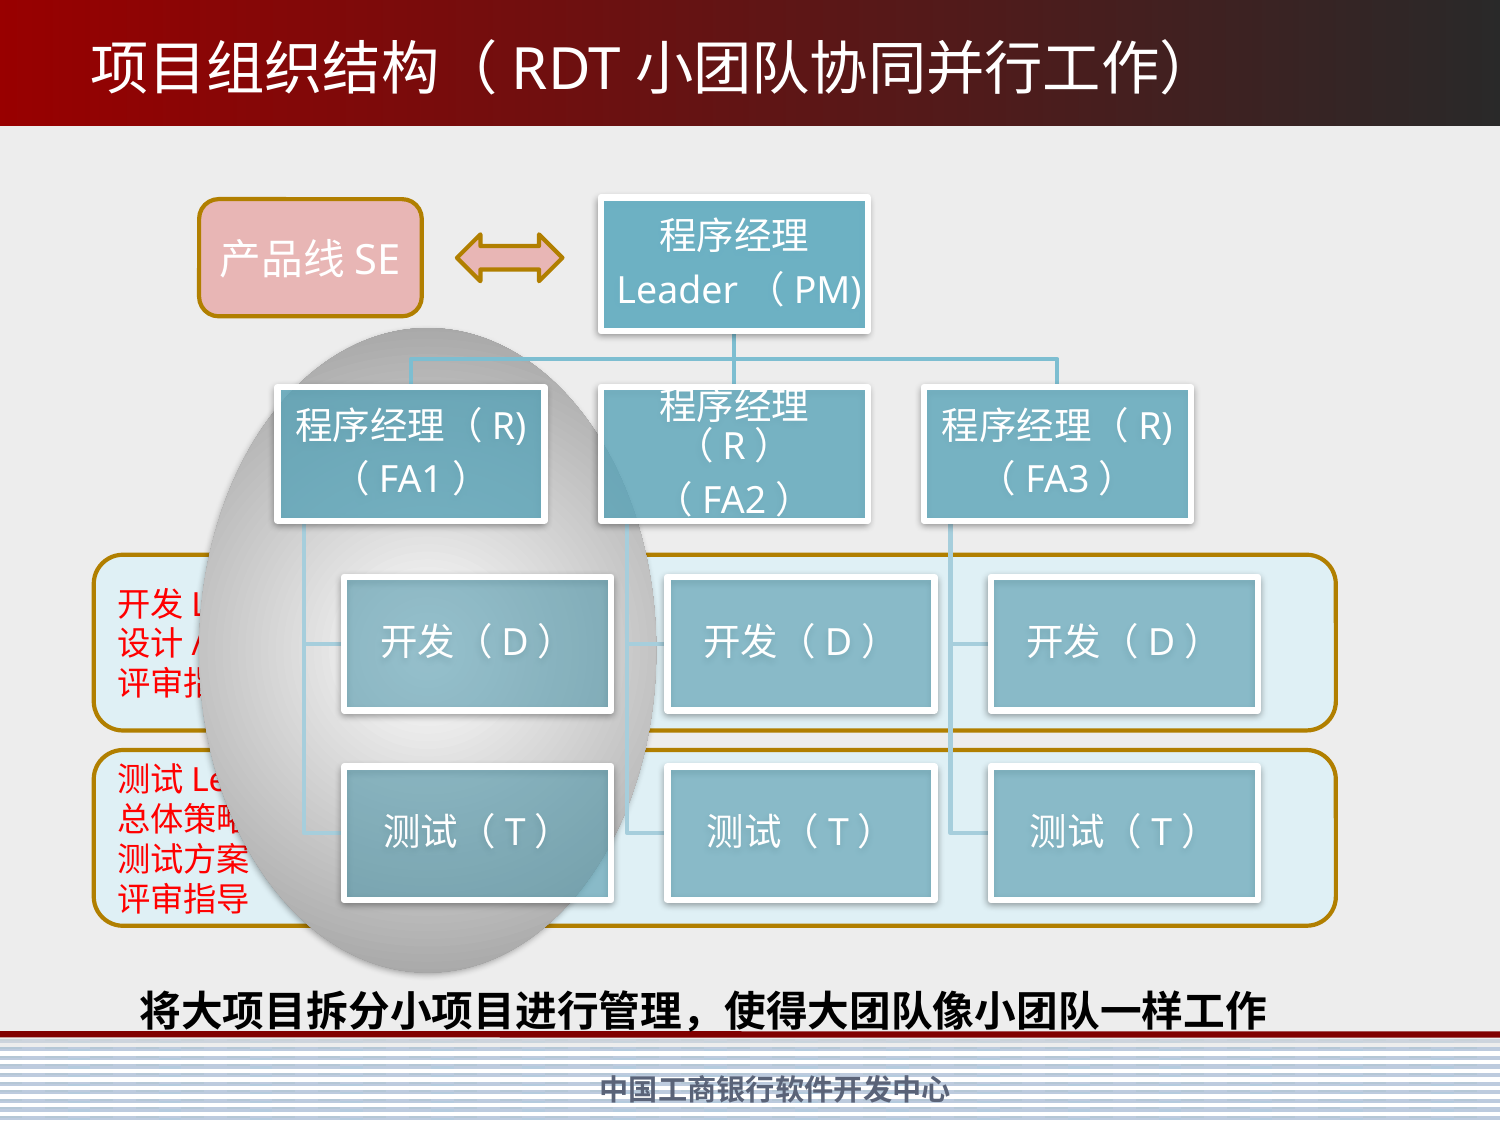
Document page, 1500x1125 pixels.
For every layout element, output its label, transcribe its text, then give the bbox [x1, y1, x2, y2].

title 项目组织结构（RDT小团队协同并行工作） [74, 6, 1426, 126]
picture [0, 1047, 1500, 1125]
text_box 开发Leader 设计/编码 评审指导 [91, 562, 100, 723]
text_box 测试Leader 总体策略 测试方案 评审指导 [91, 758, 298, 928]
text_box [291, 909, 563, 973]
text_box 将大项目拆分小项目进行管理，使得大团队像小团队一样工作 [105, 977, 1301, 1043]
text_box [105, 196, 1430, 901]
text_box 测试Leader 总体策略 测试方案 评审指导 [556, 909, 1336, 928]
